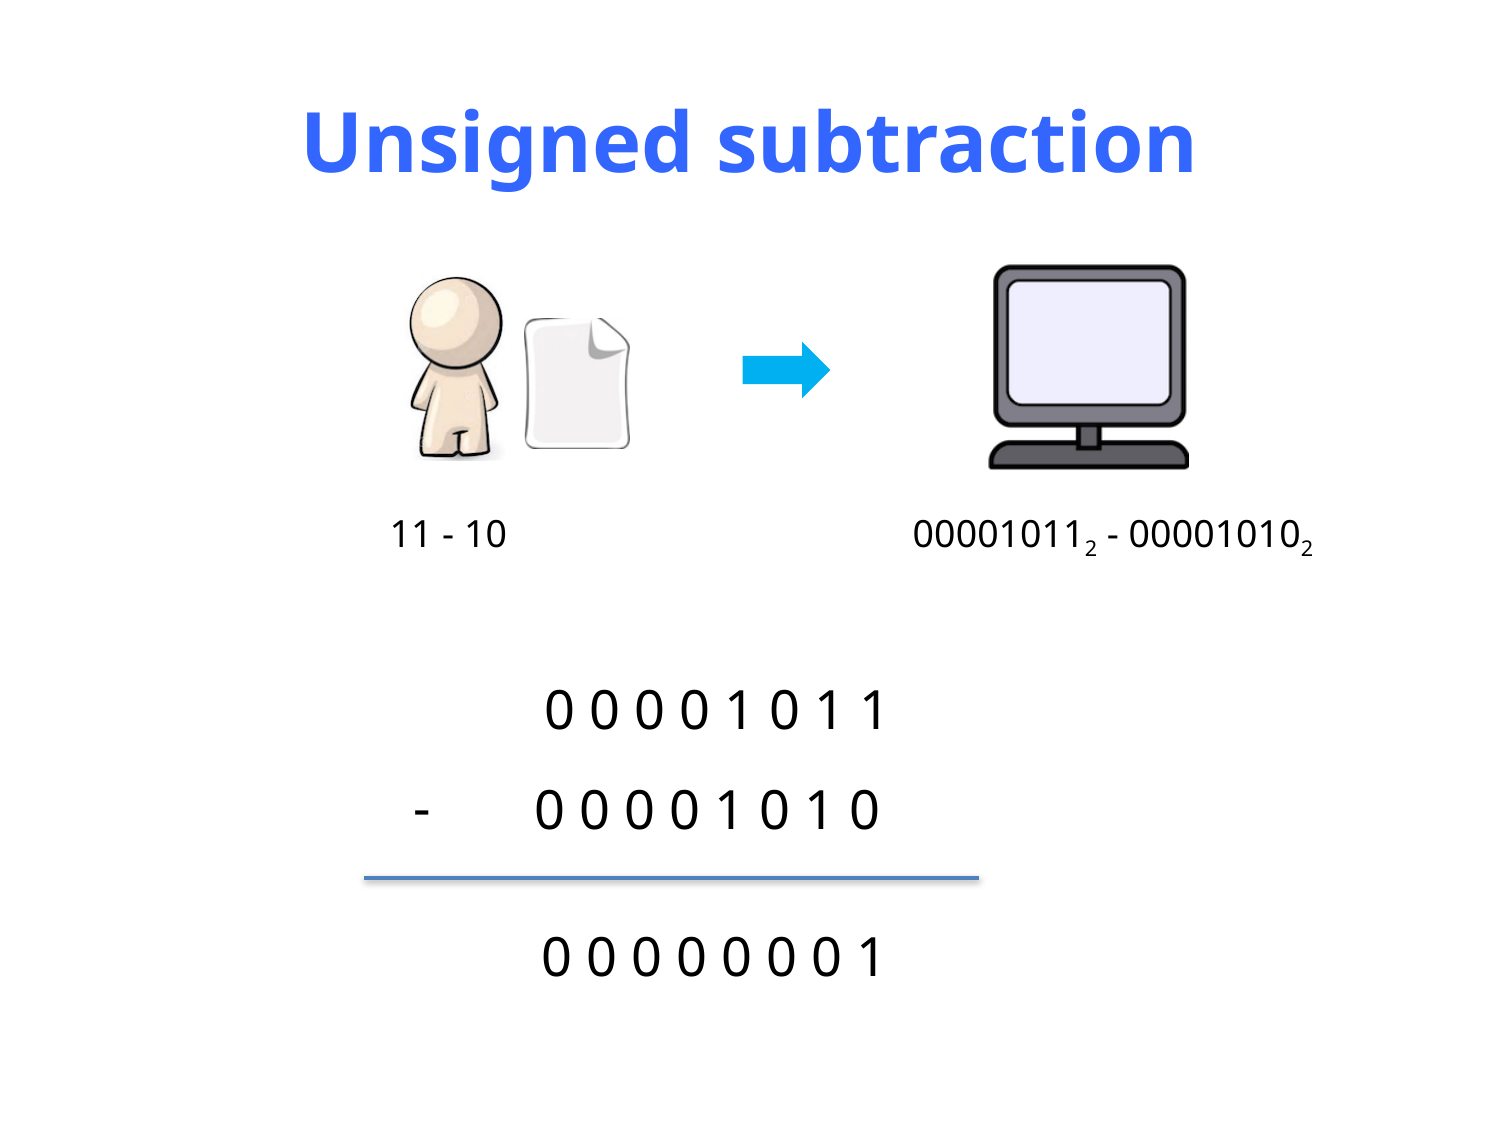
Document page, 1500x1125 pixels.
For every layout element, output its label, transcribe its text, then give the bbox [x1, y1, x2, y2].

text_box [362, 262, 1360, 564]
text_box 0 0 0 0 0 0 0 1 [513, 915, 903, 995]
text_box - [399, 766, 447, 847]
text_box 0 0 0 0 1 0 1 1 [529, 668, 906, 748]
title Unsigned subtraction [75, 45, 1425, 233]
text_box 0 0 0 0 1 0 1 0 [506, 767, 910, 848]
